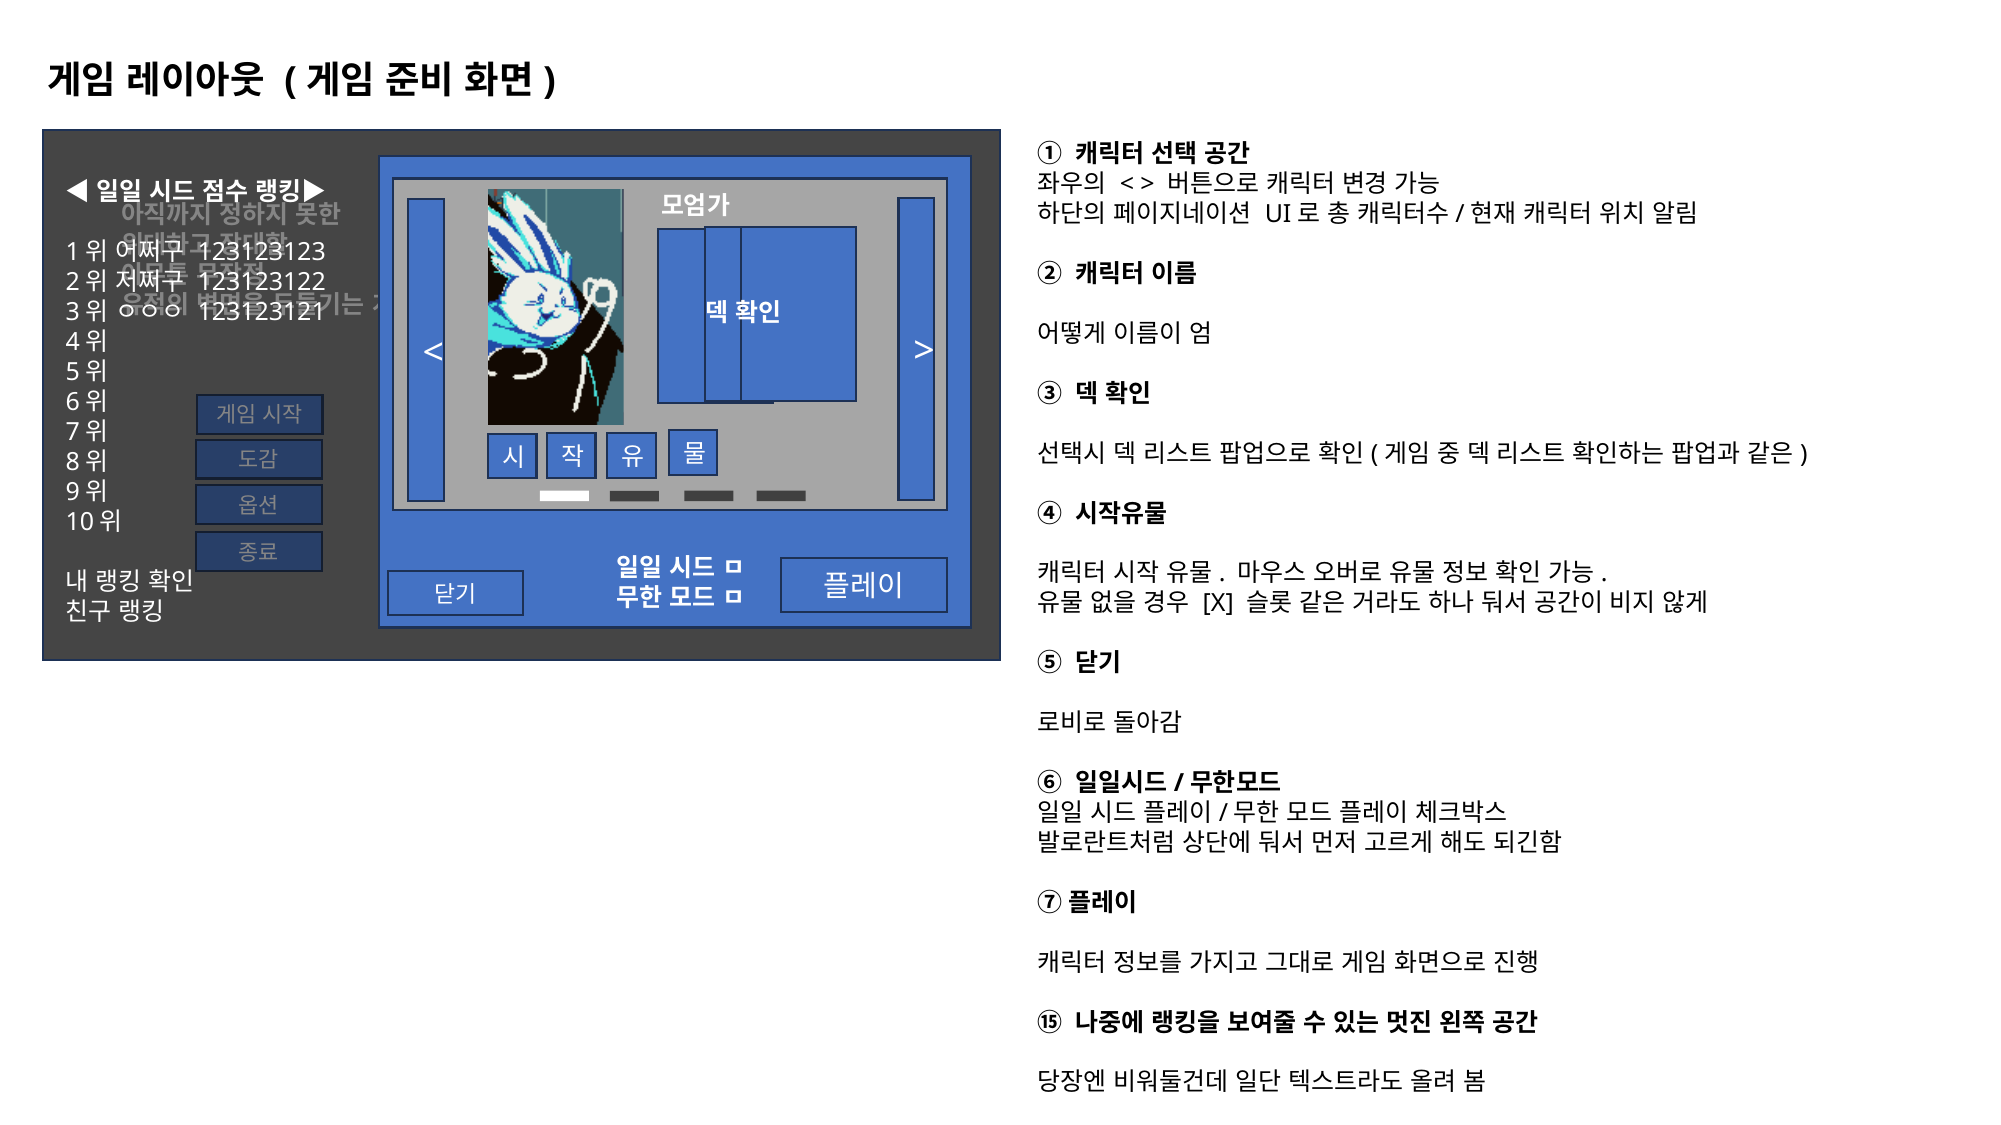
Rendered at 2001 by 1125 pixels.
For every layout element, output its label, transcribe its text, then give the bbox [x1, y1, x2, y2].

text_box [657, 228, 774, 404]
text_box 덱 확인 [705, 296, 811, 327]
text_box 게임 레이아웃 (게임 준비 화면) [32, 48, 1688, 108]
text_box 작 [546, 432, 597, 479]
text_box 유 [606, 432, 657, 479]
text_box ① 캐릭터 선택 공간 좌우의 < > 버튼으로 캐릭터 변경 가능 하단의 페이지네이션 UI로 총 캐릭터수/현재 캐릭터 위치 알림 ② 캐릭터 이름 어떻게 이름이 엄 ③ 덱 확인 선택시 덱 리스트 팝업으로 확인(게임 중 덱 리스트 확인하는 팝업과 같은) ④ 시작유물 캐릭터 시작 유물. 마우스 오버로 유물 정보 확인 가능. 유물 없을 경우 [X] 슬롯 같은 거라도 하나 둬서 공간이 비지 않게 ⑤ 닫기 로비로 돌아감 ⑥ 일일시드/무한모드 일일 시드 플레이/무한 모드 플레이 체크박스 발로란트처럼 상단에 둬서 먼저 고르게 해도 되긴함 ⑦플레이 캐릭터 정보를 가지고 그대로 게임 화면으로 진행 ⑮ 나중에 랭킹을 보여줄 수 있는 멋진 왼쪽 공간 당장엔 비워둘건데 일단 텍스트라도 올려 봄 [1023, 130, 1980, 1104]
text_box < [407, 198, 445, 502]
picture [487, 189, 624, 425]
text_box [42, 129, 1001, 661]
text_box 닫기 [387, 570, 524, 616]
text_box 시 [487, 433, 538, 479]
text_box 플레이 [780, 557, 948, 613]
text_box > [897, 197, 935, 501]
text_box 모엄가 [661, 189, 857, 220]
text_box [740, 226, 857, 402]
text_box 일일 시드 ㅁ 무한 모드 ㅁ [616, 551, 794, 612]
text_box ◀일일 시드 점수 랭킹▶ 1위 어쩌구 123123123 2위 저쩌구 123123122 3위 ㅇㅇㅇ 123123121 4위 5위 6위 7위 8위 9위 10위 내 랭킹 확인 친구 랭킹 [65, 175, 369, 625]
text_box [683, 490, 734, 502]
text_box [539, 490, 590, 502]
text_box [609, 490, 660, 502]
text_box [756, 490, 807, 502]
text_box [392, 177, 948, 511]
text_box [378, 155, 972, 629]
text_box 물 [668, 429, 718, 476]
text_box [704, 226, 740, 402]
